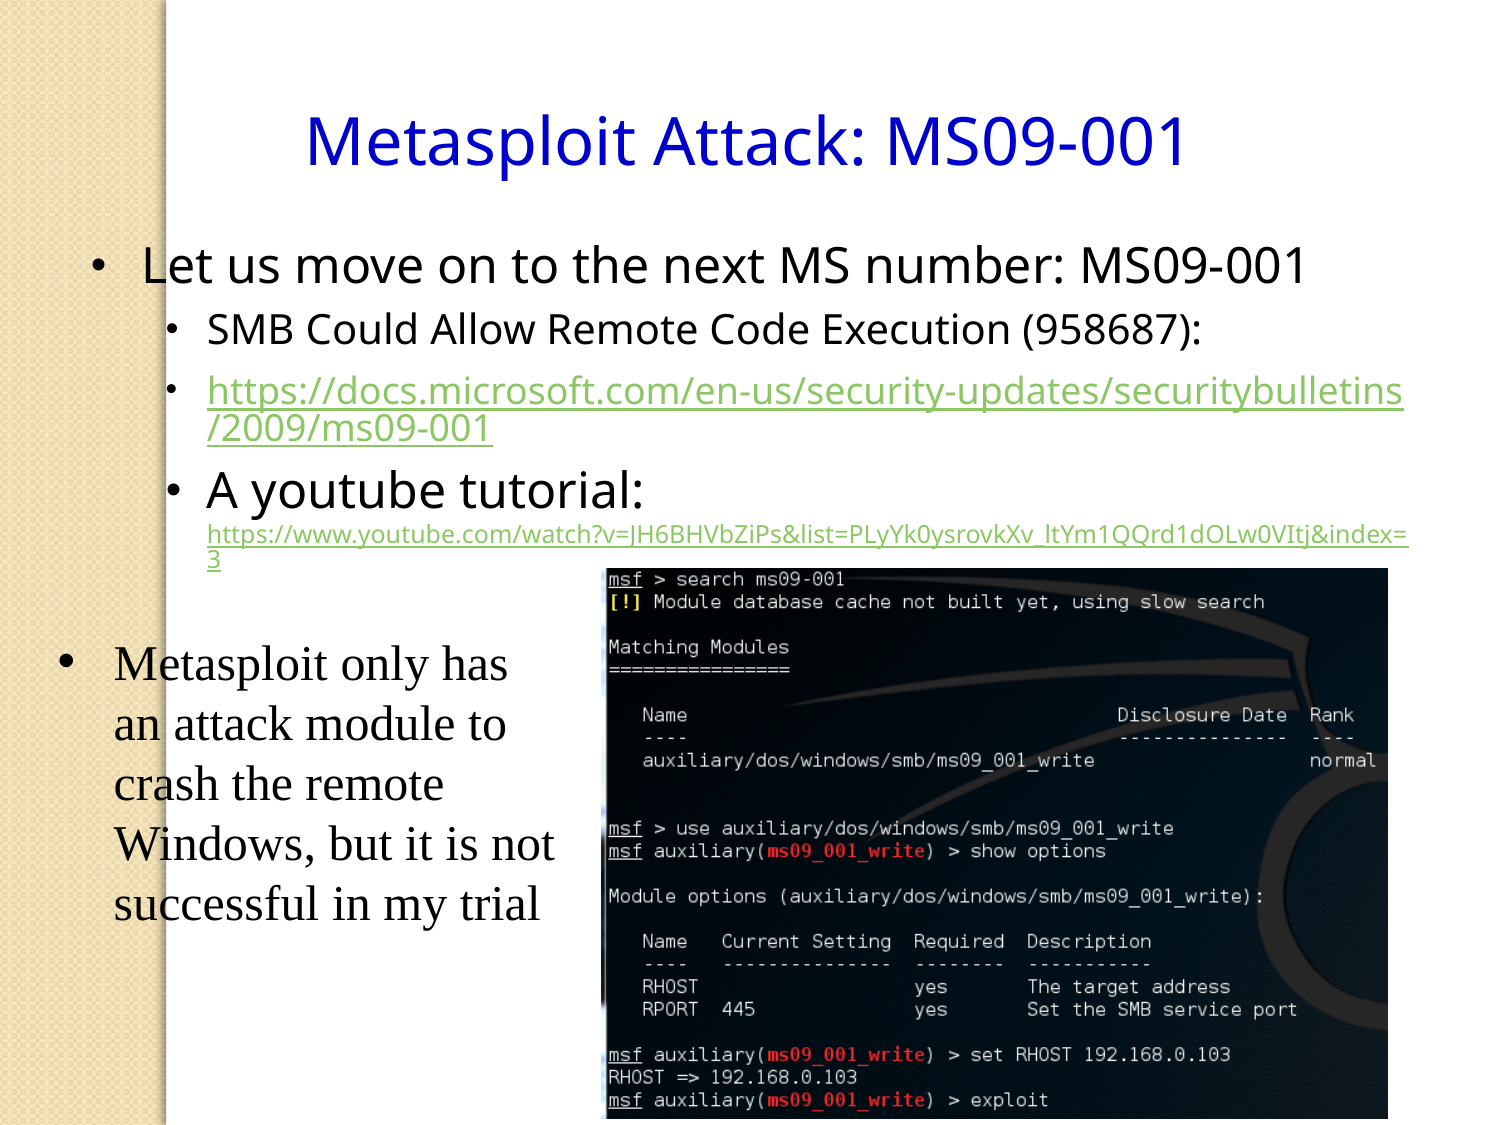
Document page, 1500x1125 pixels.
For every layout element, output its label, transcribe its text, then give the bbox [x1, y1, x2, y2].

text_box Metasploit only has an attack module to crash the remote Windows, but it is not successful in my trial [42, 623, 573, 998]
text_box Let us move on to the next MS number: MS09-001 SMB Could Allow Remote Code Execution (958687): https://docs.microsoft.com/en-us/security-updates/securitybulletins/2009/ms09-001 A youtube tutorial: https://www.youtube.com/watch?v=JH6BHVbZiPs&list=PLyYk0ysrovkXv_ltYm1QQrd1dOLw0VItj&index=3 [74, 232, 1425, 1063]
text_box Metasploit Attack: MS09-001 [74, 45, 1425, 232]
picture [601, 568, 1388, 1119]
picture [0, 0, 166, 1125]
